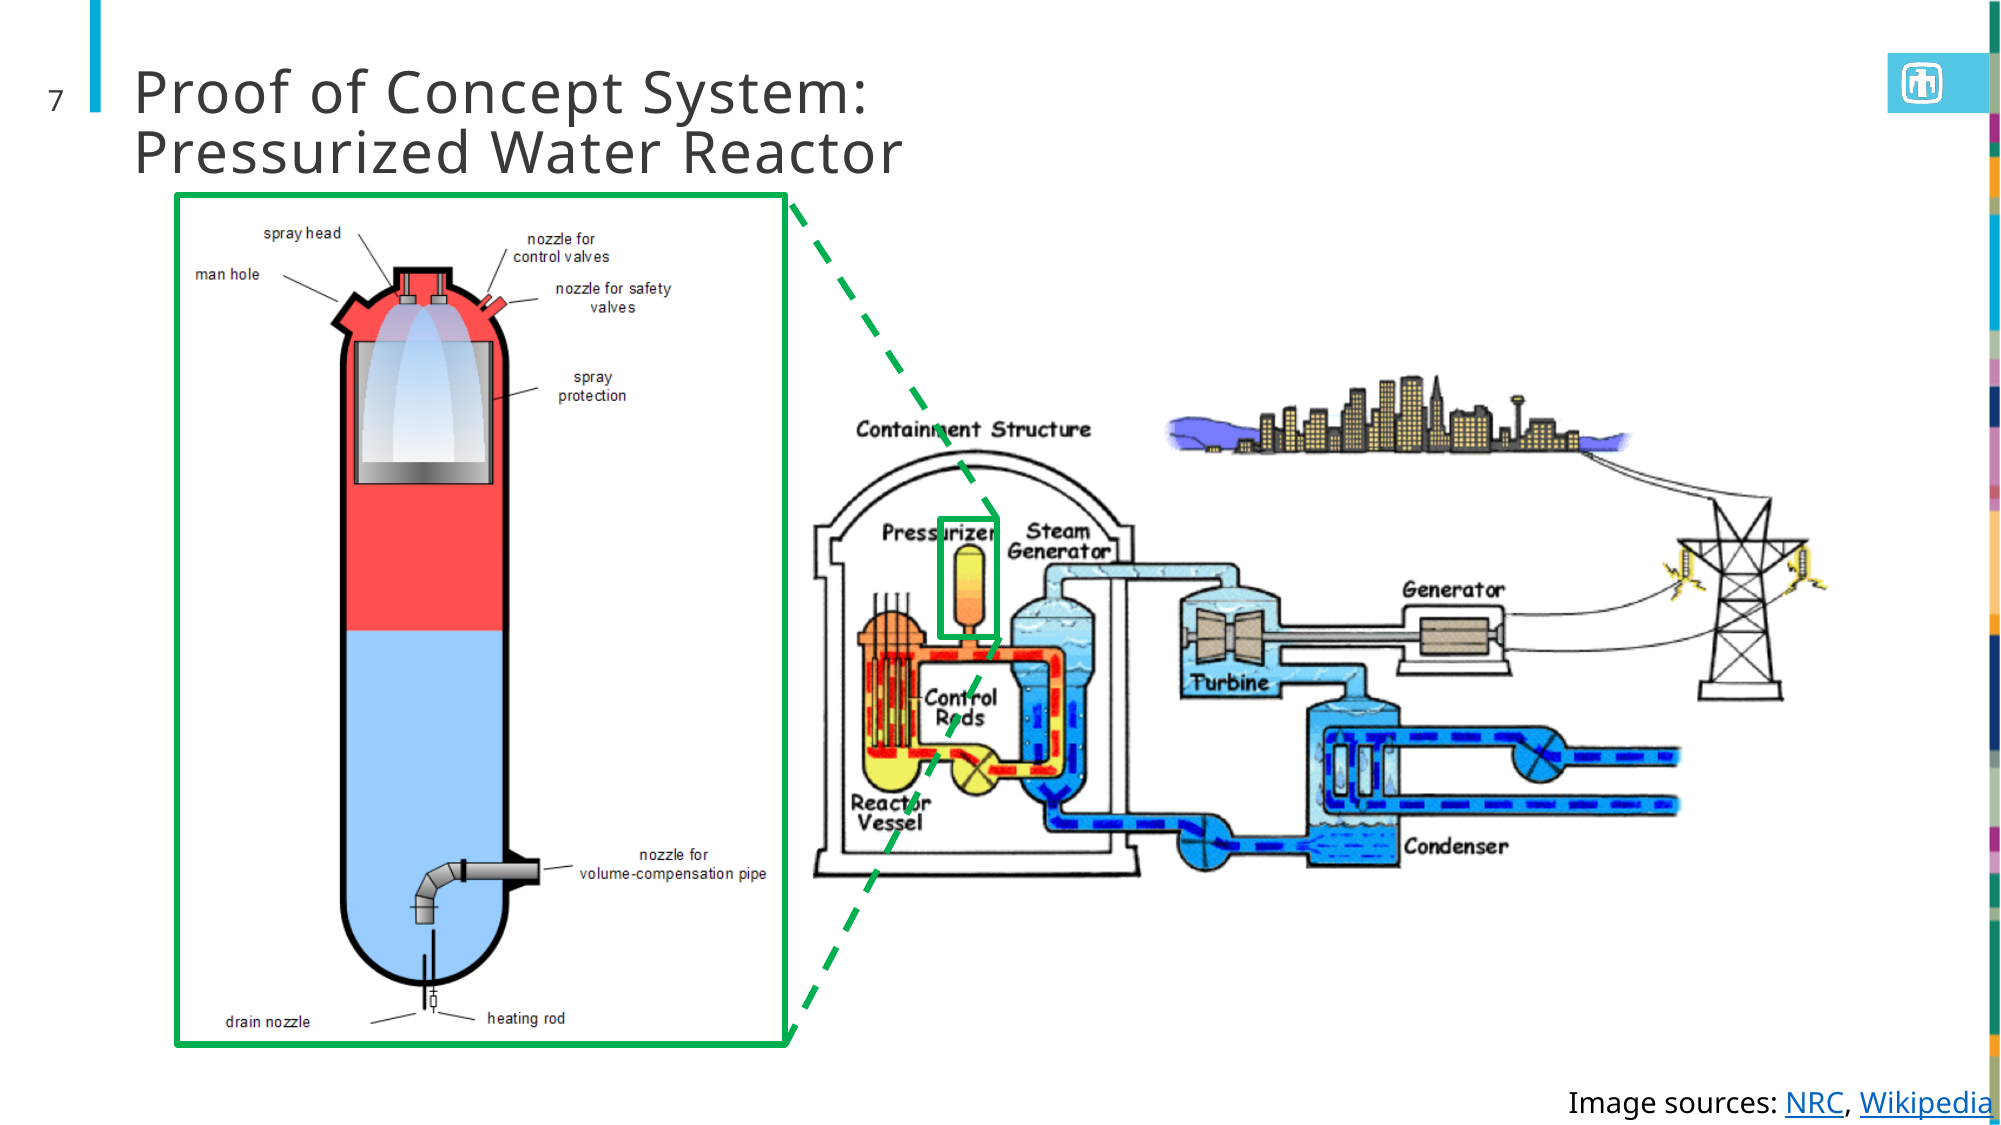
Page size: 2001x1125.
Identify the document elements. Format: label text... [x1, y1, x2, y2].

picture [1901, 62, 1944, 104]
picture [1990, 330, 1999, 1077]
text_box [176, 194, 786, 1046]
slide_number 7 [10, 71, 80, 132]
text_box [784, 194, 998, 520]
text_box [784, 636, 1001, 1046]
picture [195, 222, 768, 1033]
text_box Image sources: NRC, Wikipedia [1553, 1077, 2000, 1125]
picture [793, 366, 1837, 889]
title Proof of Concept System: Pressurized Water Reactor [118, 58, 1769, 153]
picture [1990, 1, 1999, 215]
